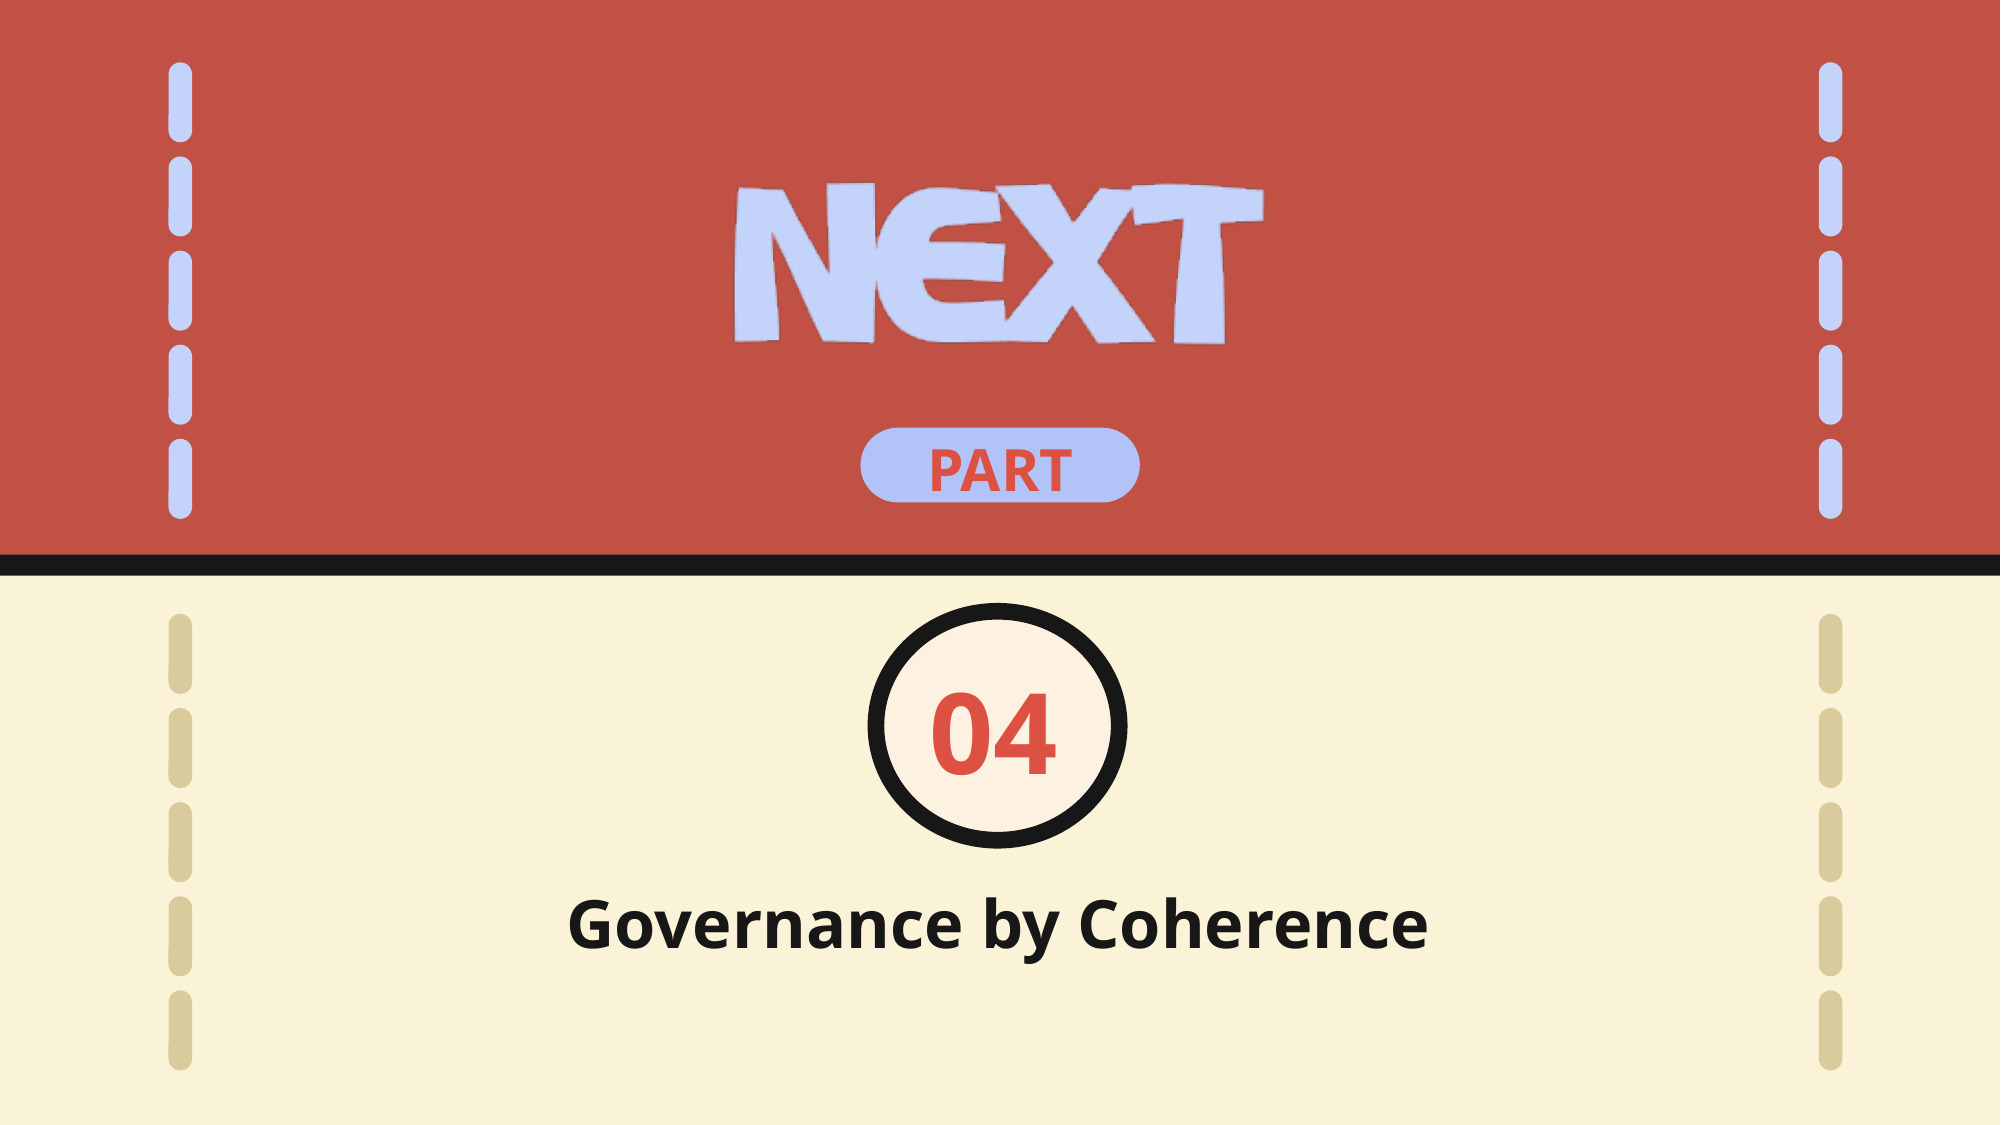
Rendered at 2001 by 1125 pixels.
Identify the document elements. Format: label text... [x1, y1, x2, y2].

text_box [1818, 344, 1843, 425]
text_box Governance by Coherence [168, 874, 1829, 970]
text_box [0, 0, 2000, 554]
text_box [168, 438, 193, 519]
text_box [1818, 708, 1843, 788]
text_box [168, 896, 193, 977]
text_box [1818, 896, 1843, 977]
text_box [0, 576, 2000, 1125]
text_box [1818, 802, 1843, 883]
text_box [0, 554, 2000, 576]
picture [695, 133, 1305, 385]
text_box [168, 708, 193, 788]
text_box [168, 156, 193, 237]
text_box [1818, 62, 1843, 143]
text_box [168, 62, 193, 143]
text_box [168, 802, 193, 883]
text_box [168, 613, 193, 694]
text_box [168, 990, 193, 1071]
text_box 04 [875, 611, 1120, 841]
text_box [1818, 990, 1843, 1071]
text_box [1818, 613, 1843, 694]
text_box [168, 344, 193, 425]
text_box [1818, 250, 1843, 331]
text_box PART [905, 425, 1095, 495]
text_box [1818, 156, 1843, 237]
text_box [860, 427, 1140, 503]
text_box [168, 250, 193, 331]
text_box [1818, 438, 1843, 519]
